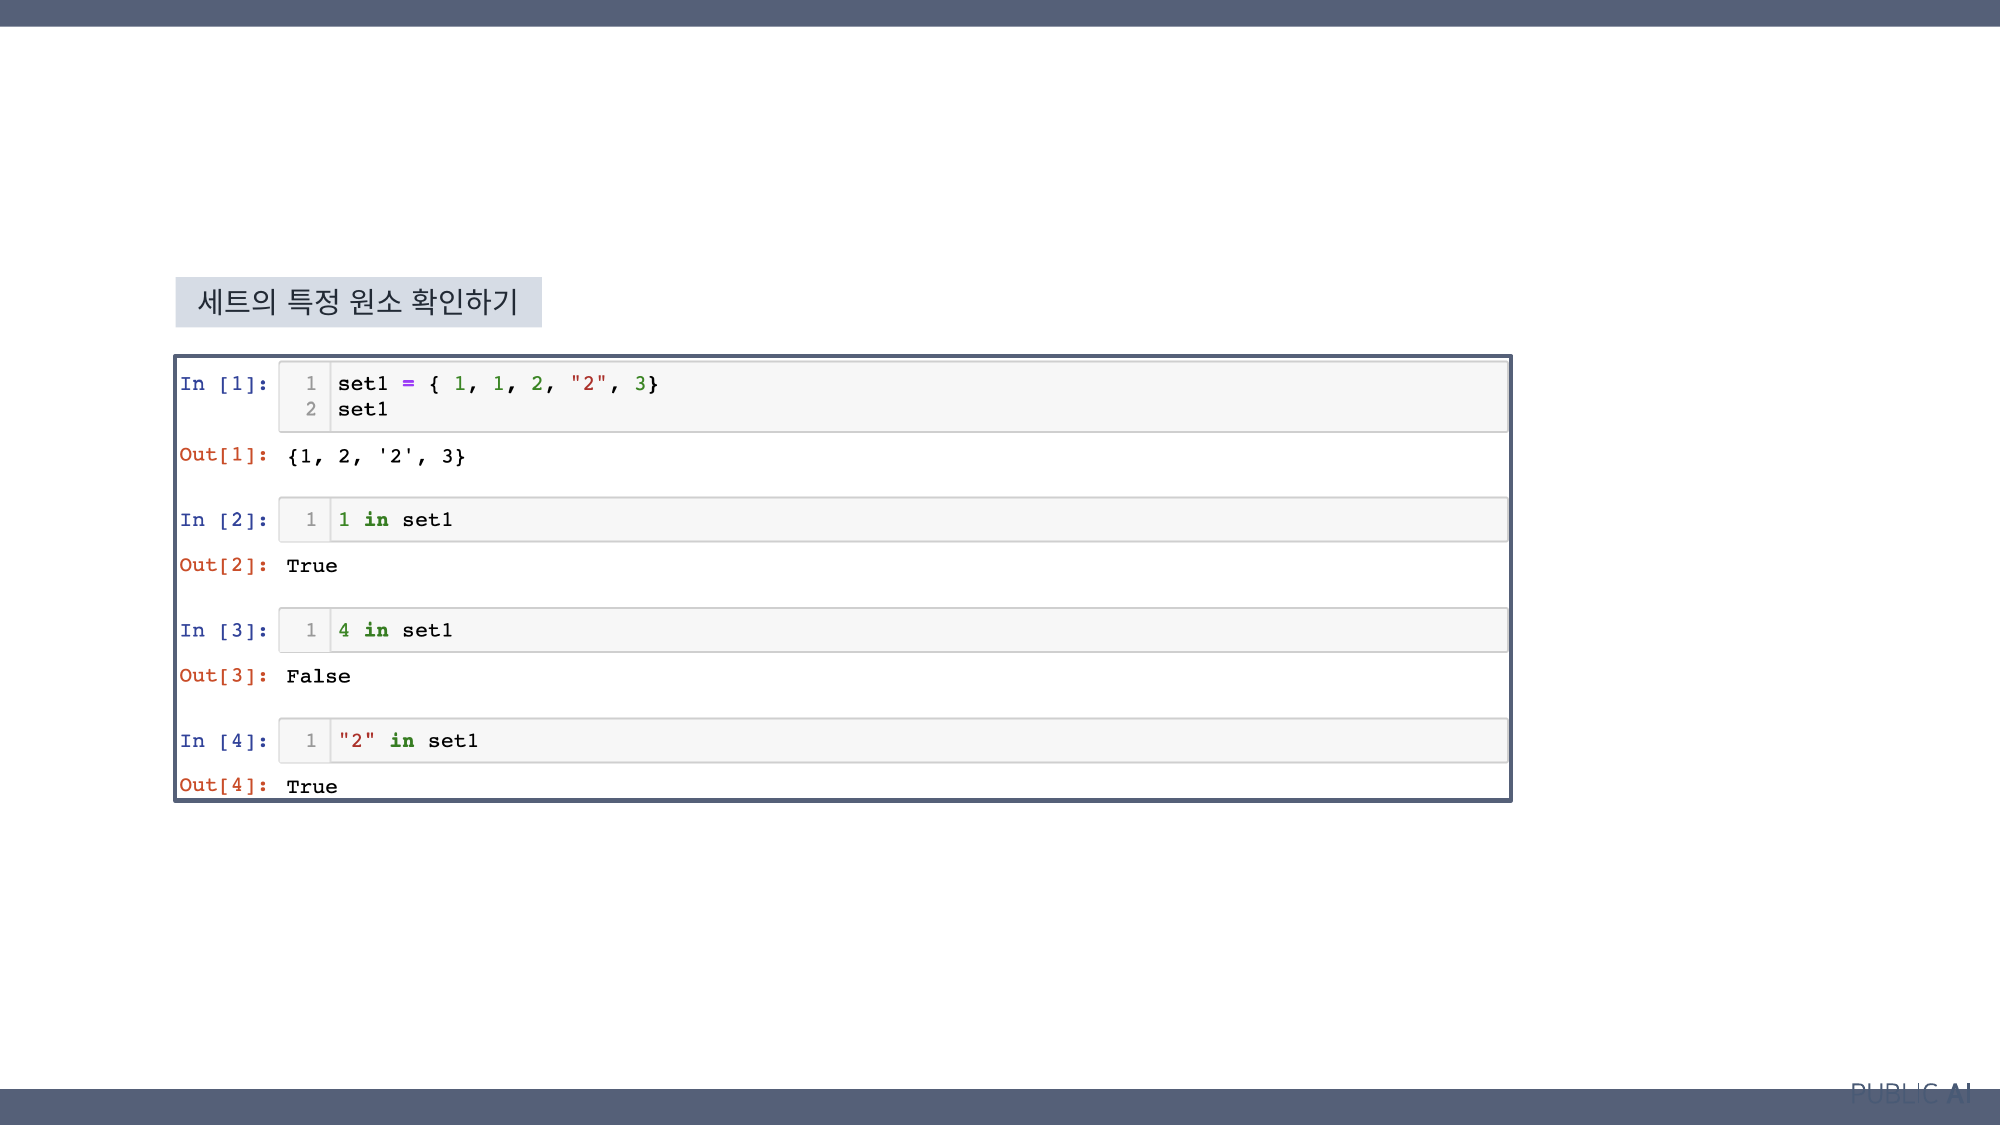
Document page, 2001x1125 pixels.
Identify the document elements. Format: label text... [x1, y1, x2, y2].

picture [176, 358, 1510, 799]
text_box 세트의 특정 원소 확인하기 [175, 277, 542, 328]
